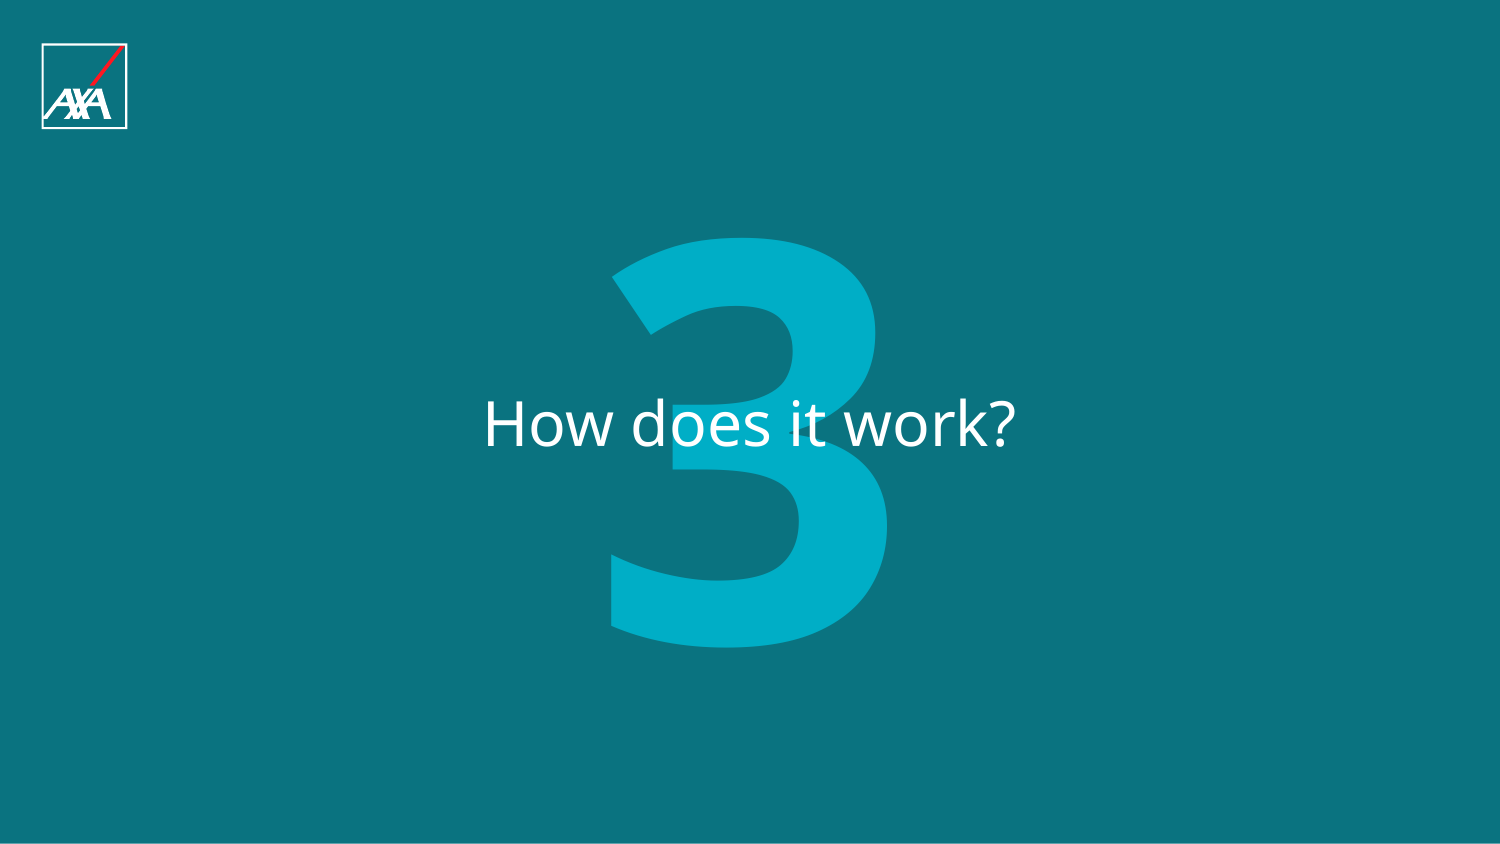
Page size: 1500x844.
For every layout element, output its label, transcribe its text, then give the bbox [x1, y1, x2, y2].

list How does it work? [0, 370, 1500, 473]
list 3 [434, 101, 1066, 370]
list 3 [434, 473, 1066, 738]
